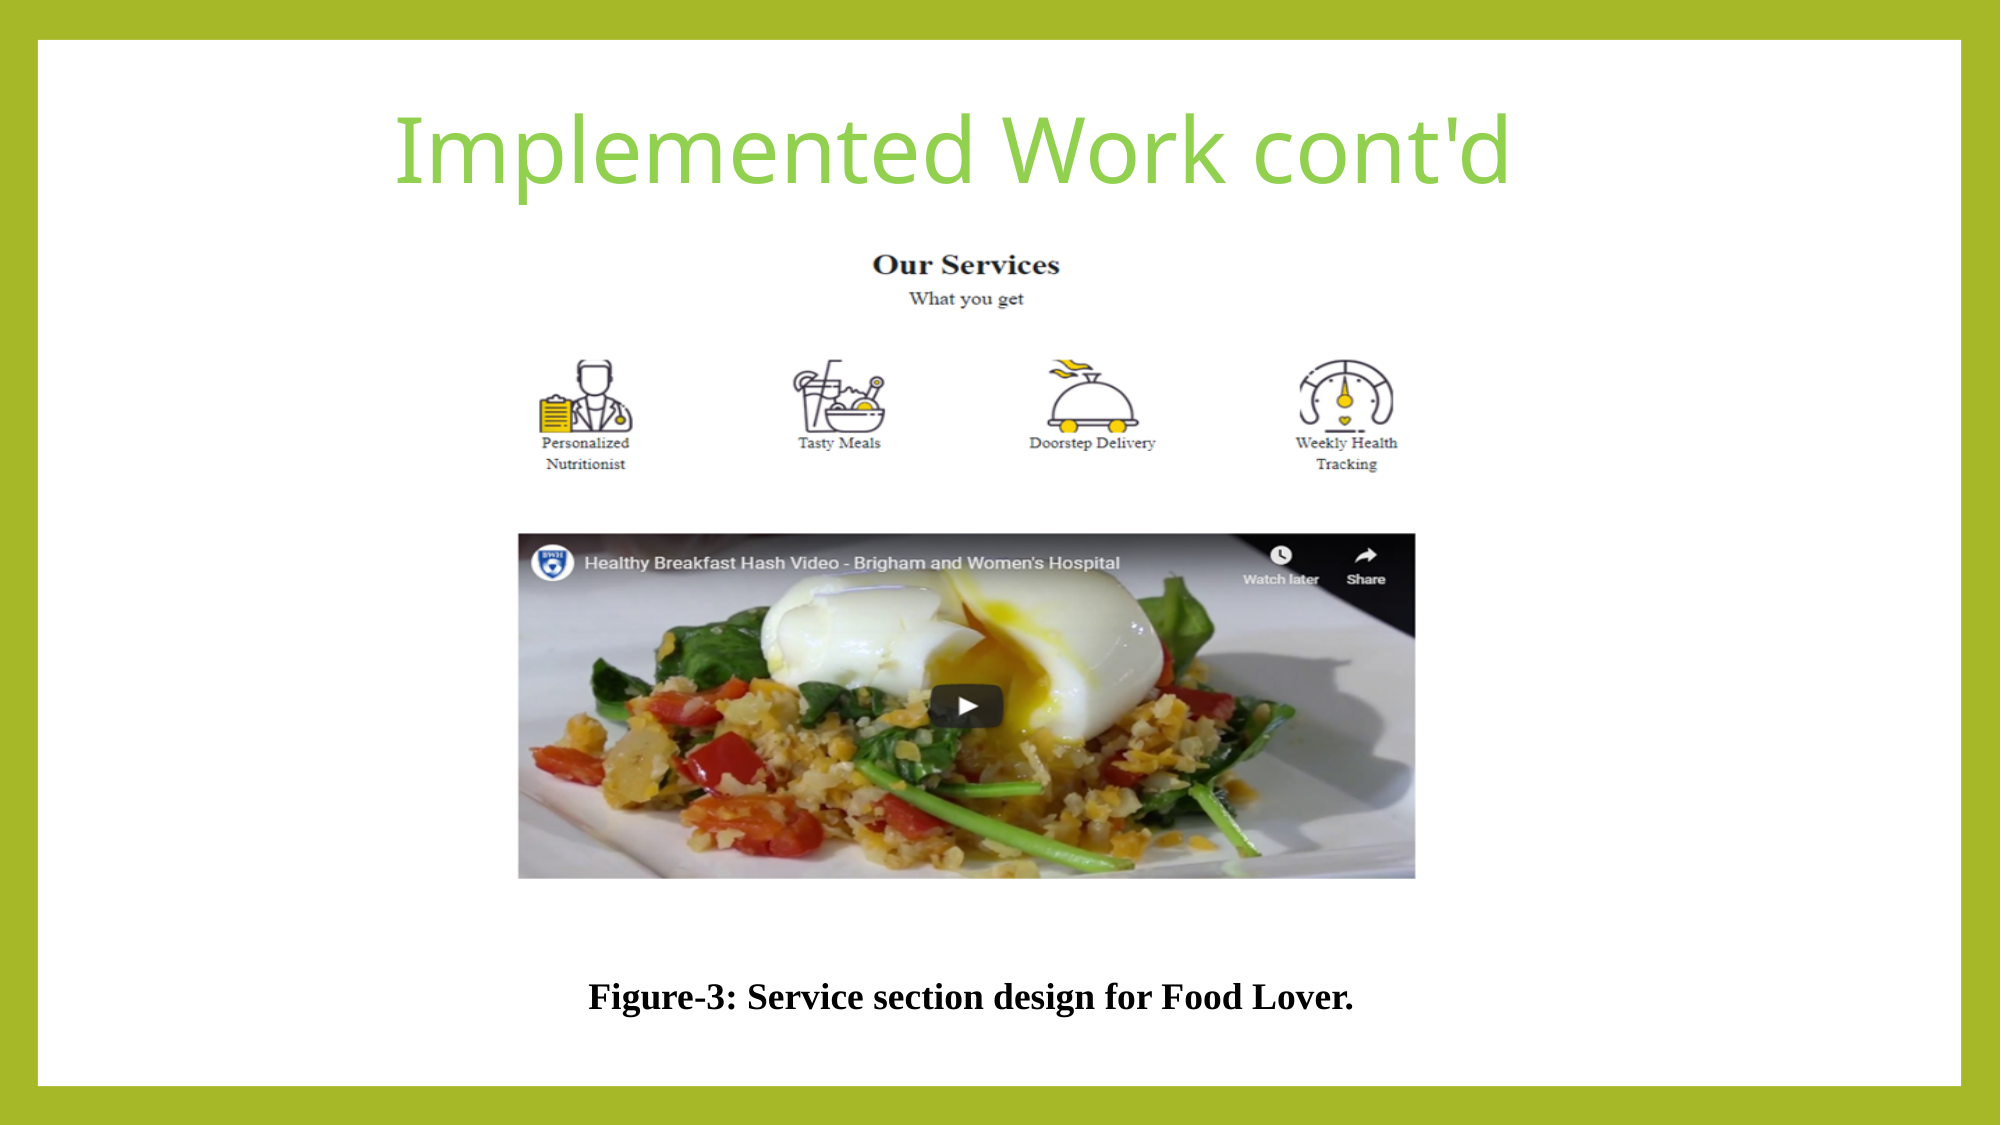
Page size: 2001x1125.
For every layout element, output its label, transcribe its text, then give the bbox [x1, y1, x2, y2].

title Implemented Work cont'd [340, 57, 1569, 248]
text_box Figure-3: Service section design for Food Lover. [514, 964, 1429, 1025]
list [196, 249, 1807, 904]
